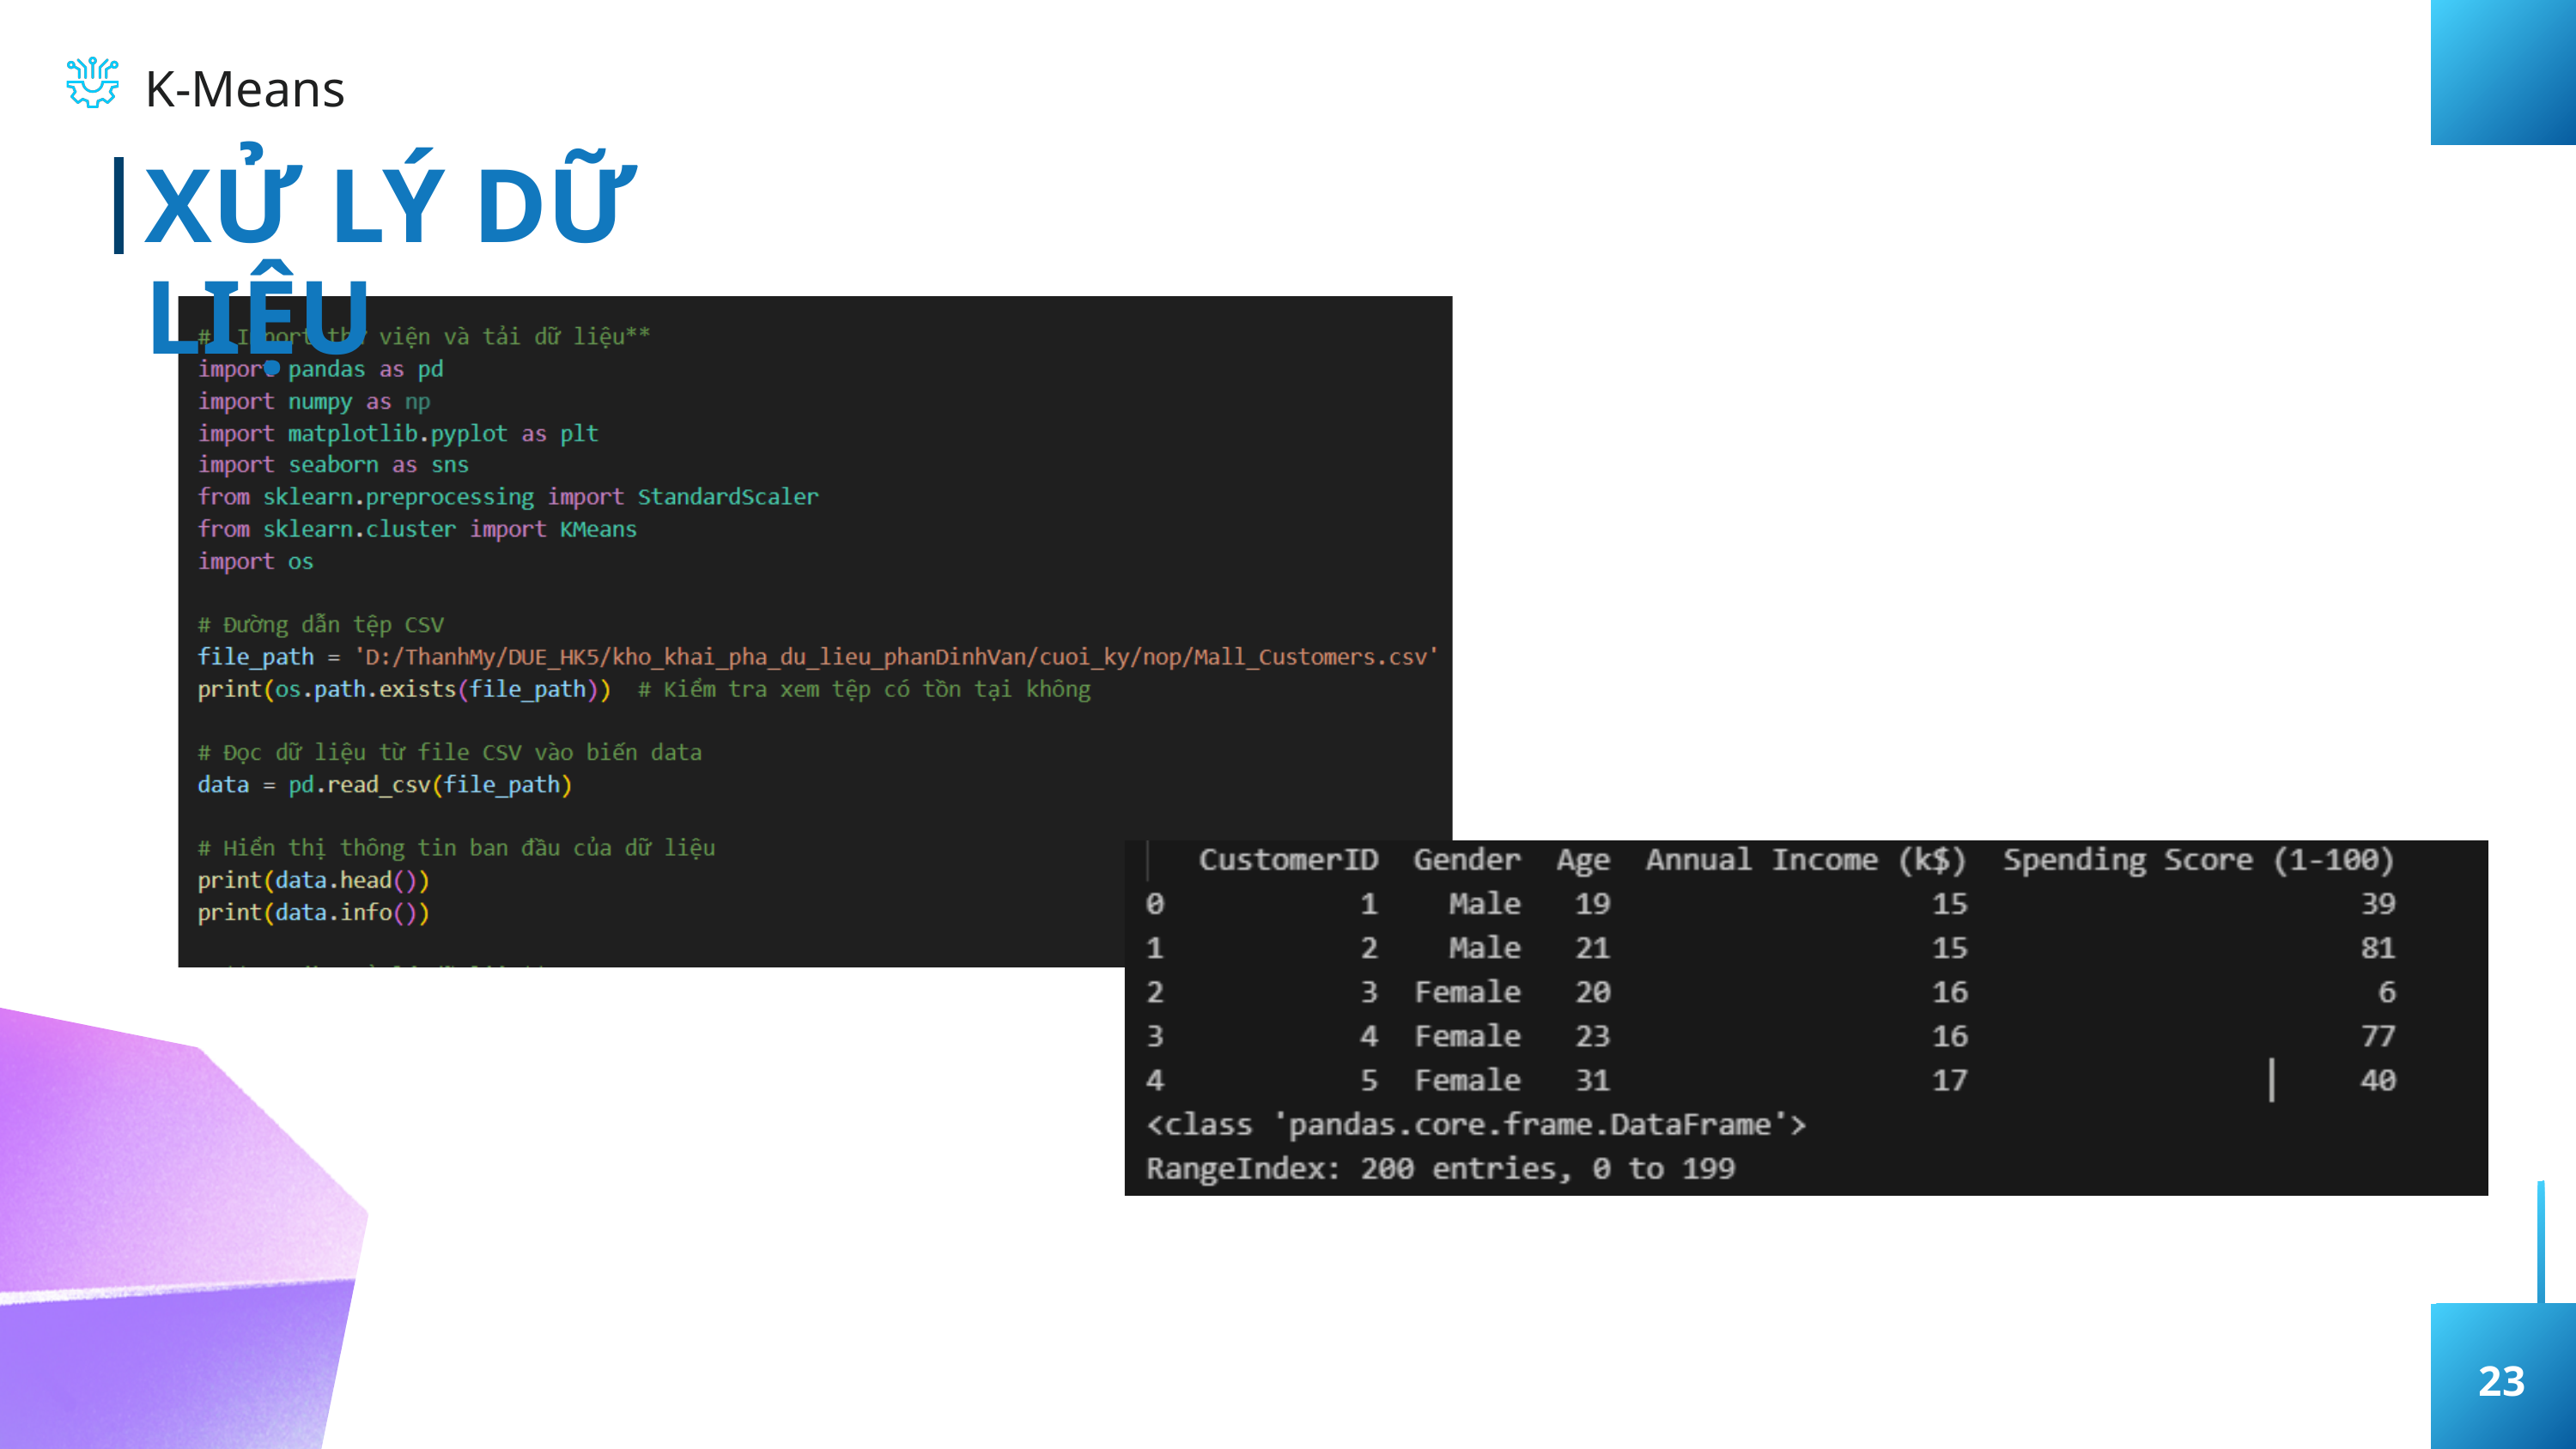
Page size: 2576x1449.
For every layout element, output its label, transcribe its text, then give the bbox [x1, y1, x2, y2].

text_box [0, 1007, 395, 1449]
text_box [113, 157, 124, 254]
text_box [2537, 1180, 2545, 1302]
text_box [2430, 1303, 2576, 1449]
text_box [1124, 840, 2488, 1196]
text_box [66, 57, 119, 108]
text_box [2430, 0, 2576, 145]
text_box [178, 296, 1453, 967]
text_box XỬ LÝ DỮ LIỆU [144, 151, 651, 375]
text_box K-Means [144, 47, 1230, 118]
